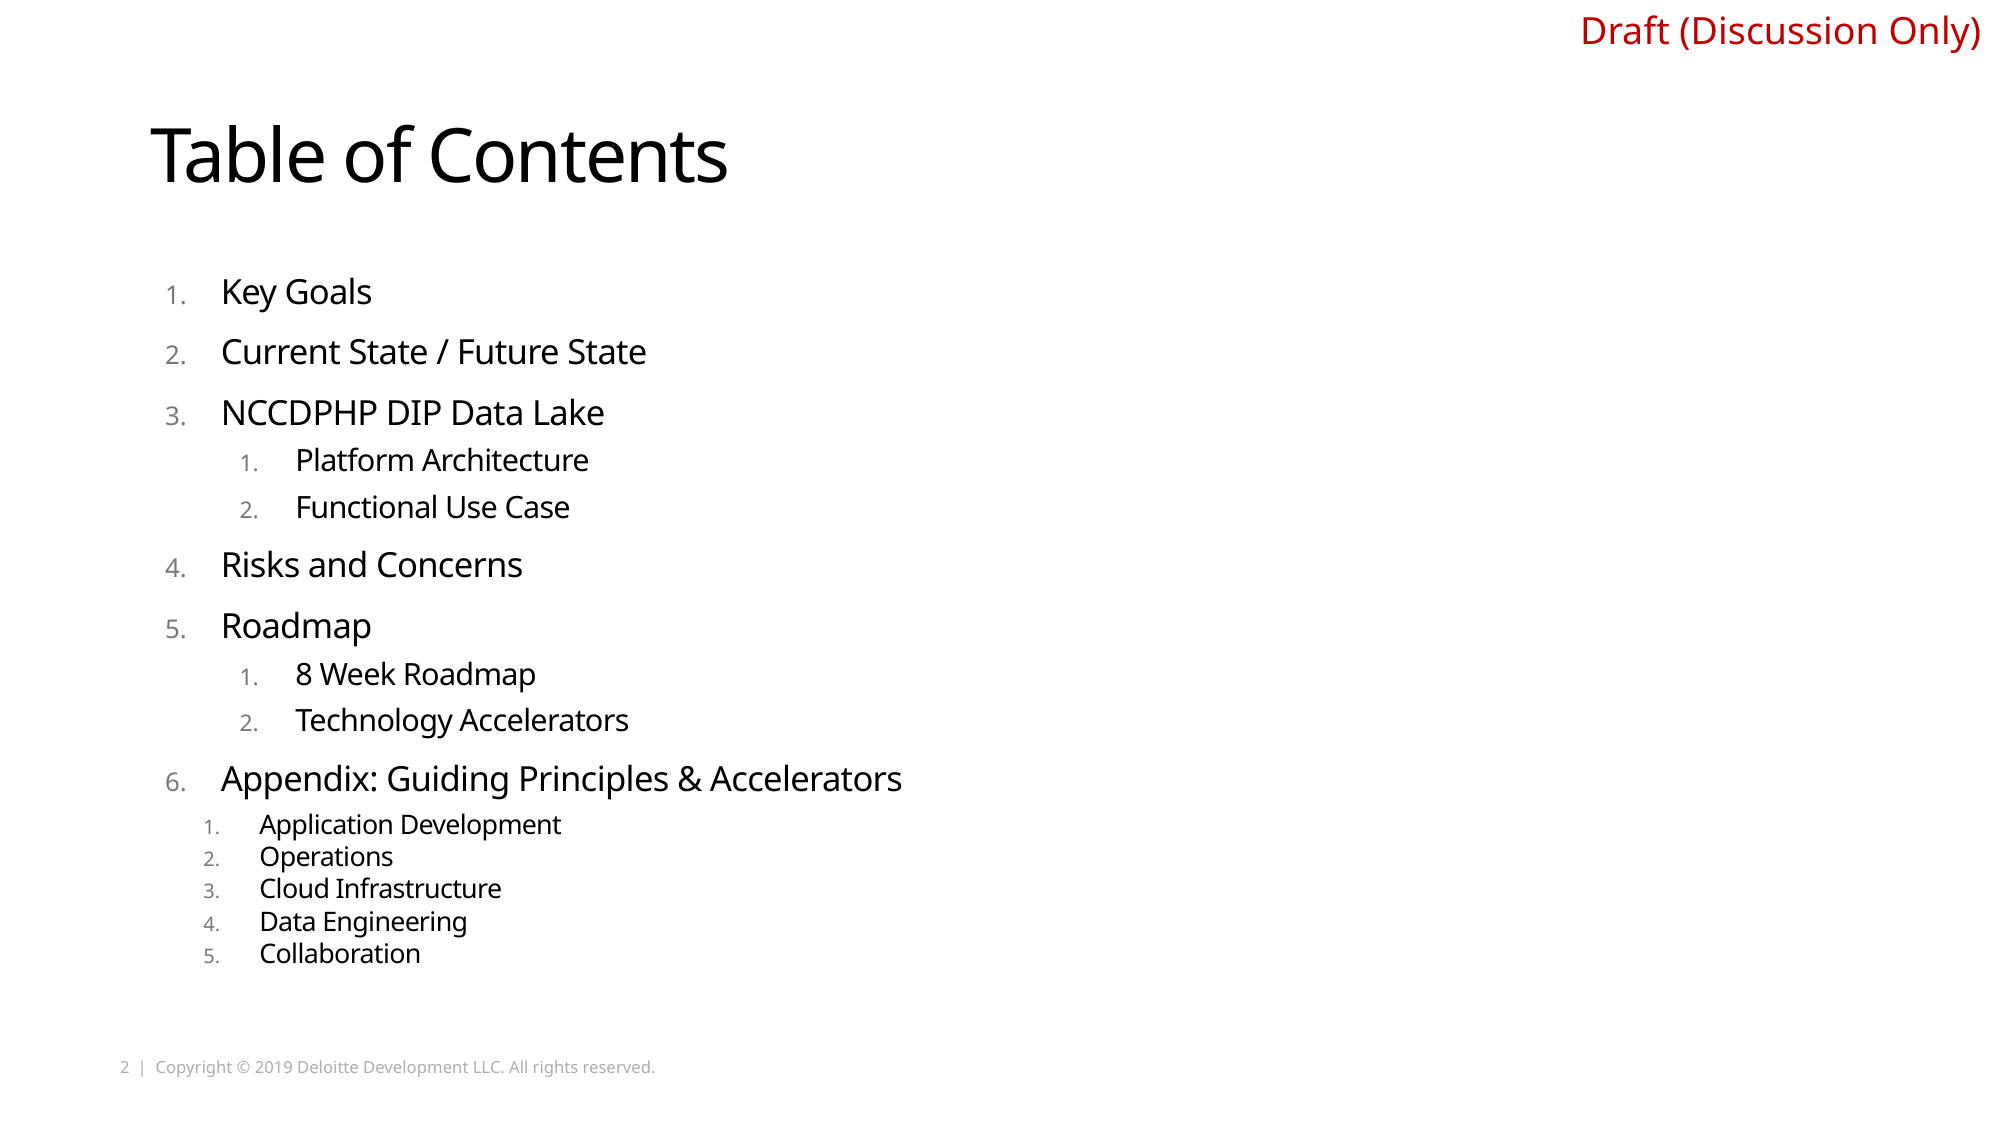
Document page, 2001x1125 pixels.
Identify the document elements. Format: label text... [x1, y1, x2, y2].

list Key Goals Current State / Future State NCCDPHP DIP Data Lake Platform Architecture Functional Use Case Risks and Concerns Roadmap 8 Week Roadmap Technology Accelerators Appendix: Guiding Principles & Accelerators Application Development Operations Cloud Infrastructure Data Engineering Collaboration [150, 262, 1882, 984]
title Table of Contents [150, 117, 1850, 262]
